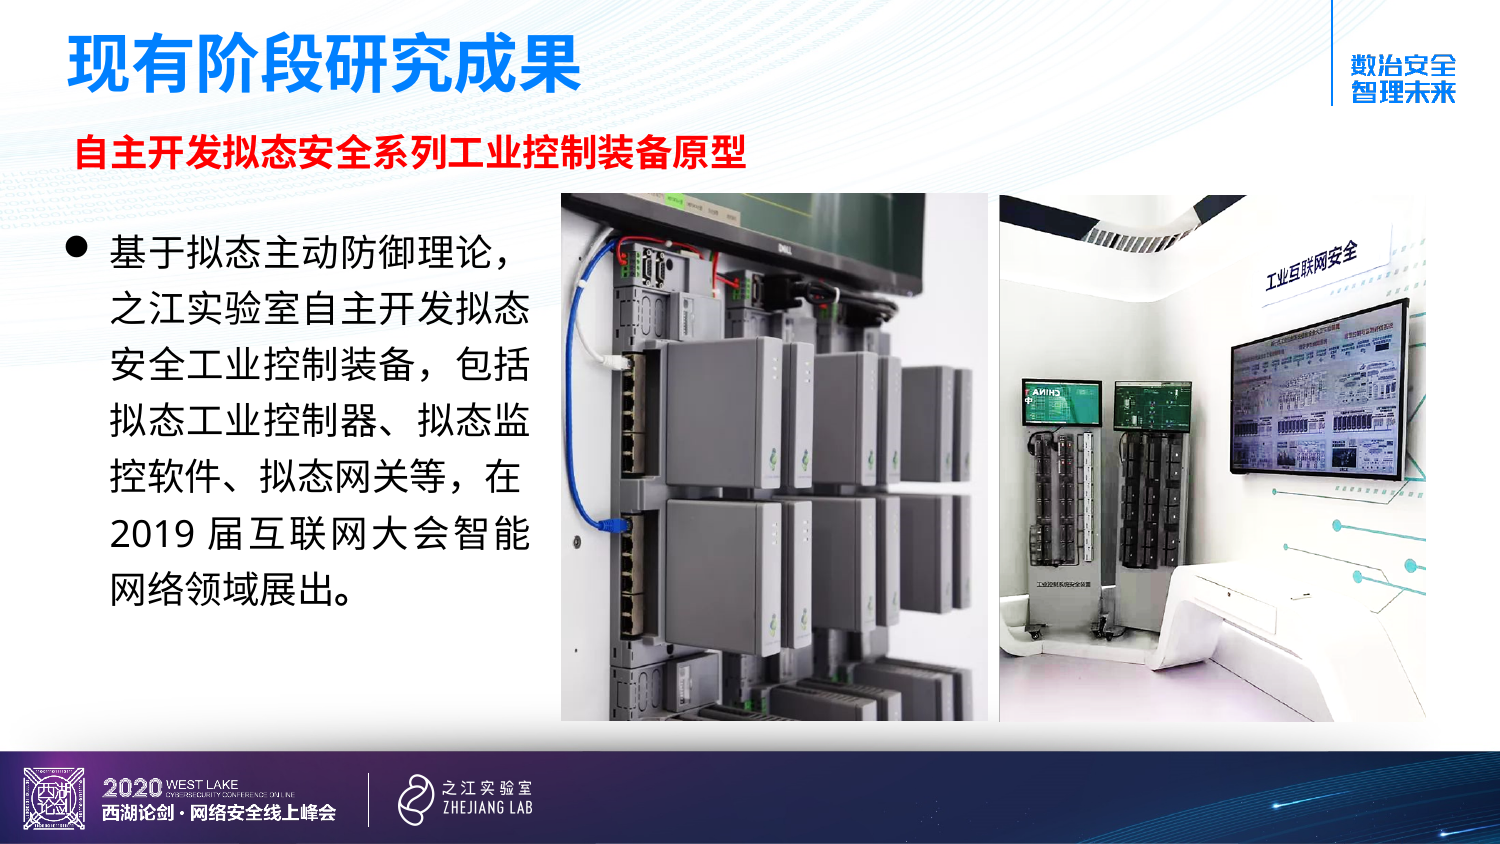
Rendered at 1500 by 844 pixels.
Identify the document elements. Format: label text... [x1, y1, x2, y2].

text_box 自主开发拟态安全系列工业控制装备原型 [72, 117, 781, 174]
picture [0, 0, 1500, 844]
text_box 基于拟态主动防御理论，之江实验室自主开发拟态安全工业控制装备，包括拟态工业控制器、拟态监控软件、拟态网关等，在2019届互联网大会智能网络领域展出。 [62, 217, 532, 611]
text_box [315, 716, 615, 844]
title 现有阶段研究成果 [51, 24, 1112, 109]
